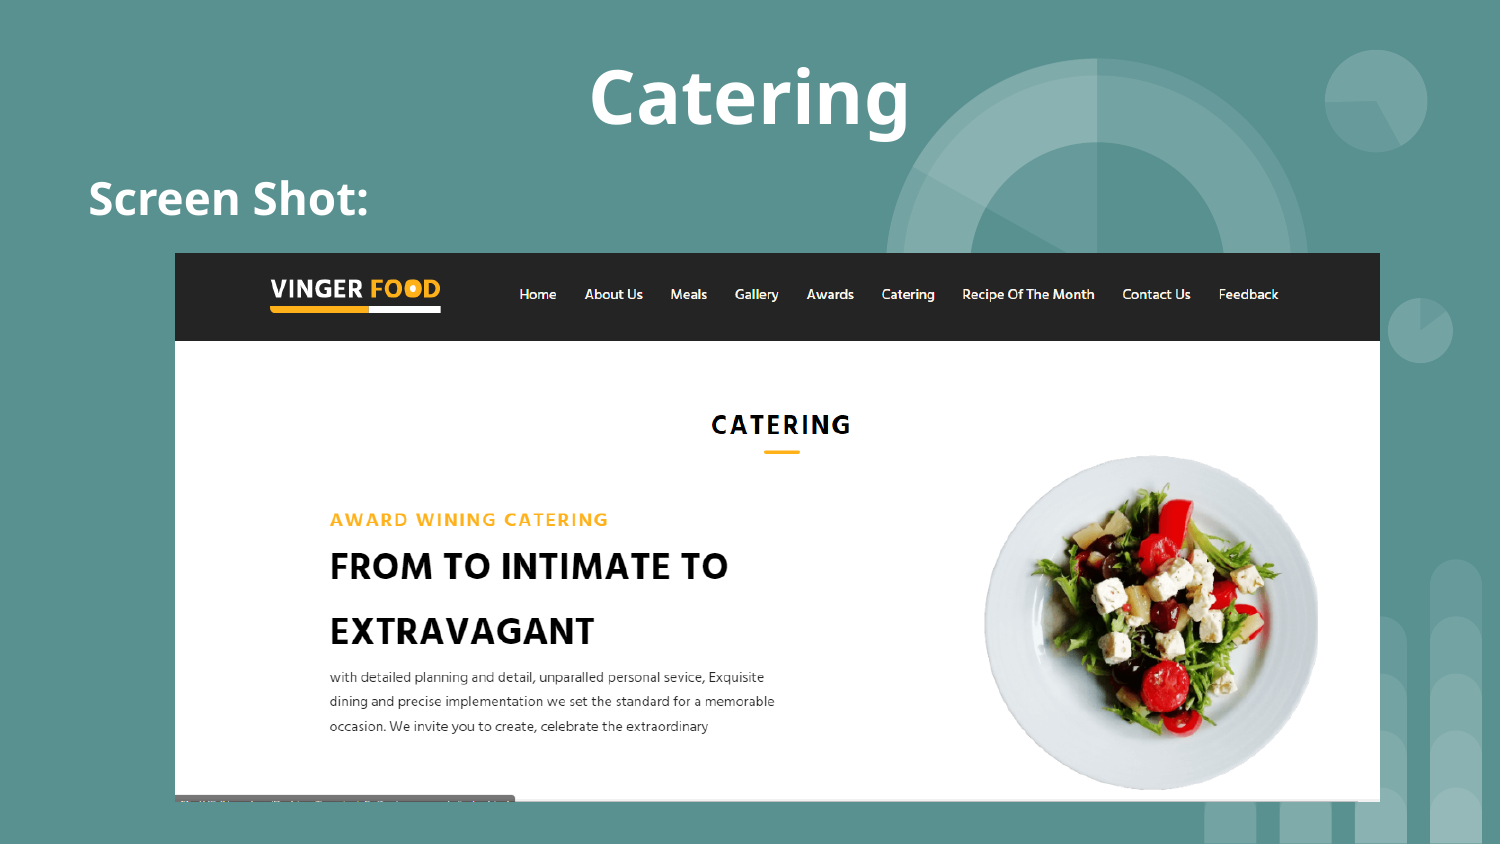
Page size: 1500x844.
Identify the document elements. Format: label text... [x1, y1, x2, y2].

picture [175, 253, 1381, 802]
title Catering [551, 34, 949, 245]
text_box Screen Shot: [73, 154, 391, 240]
